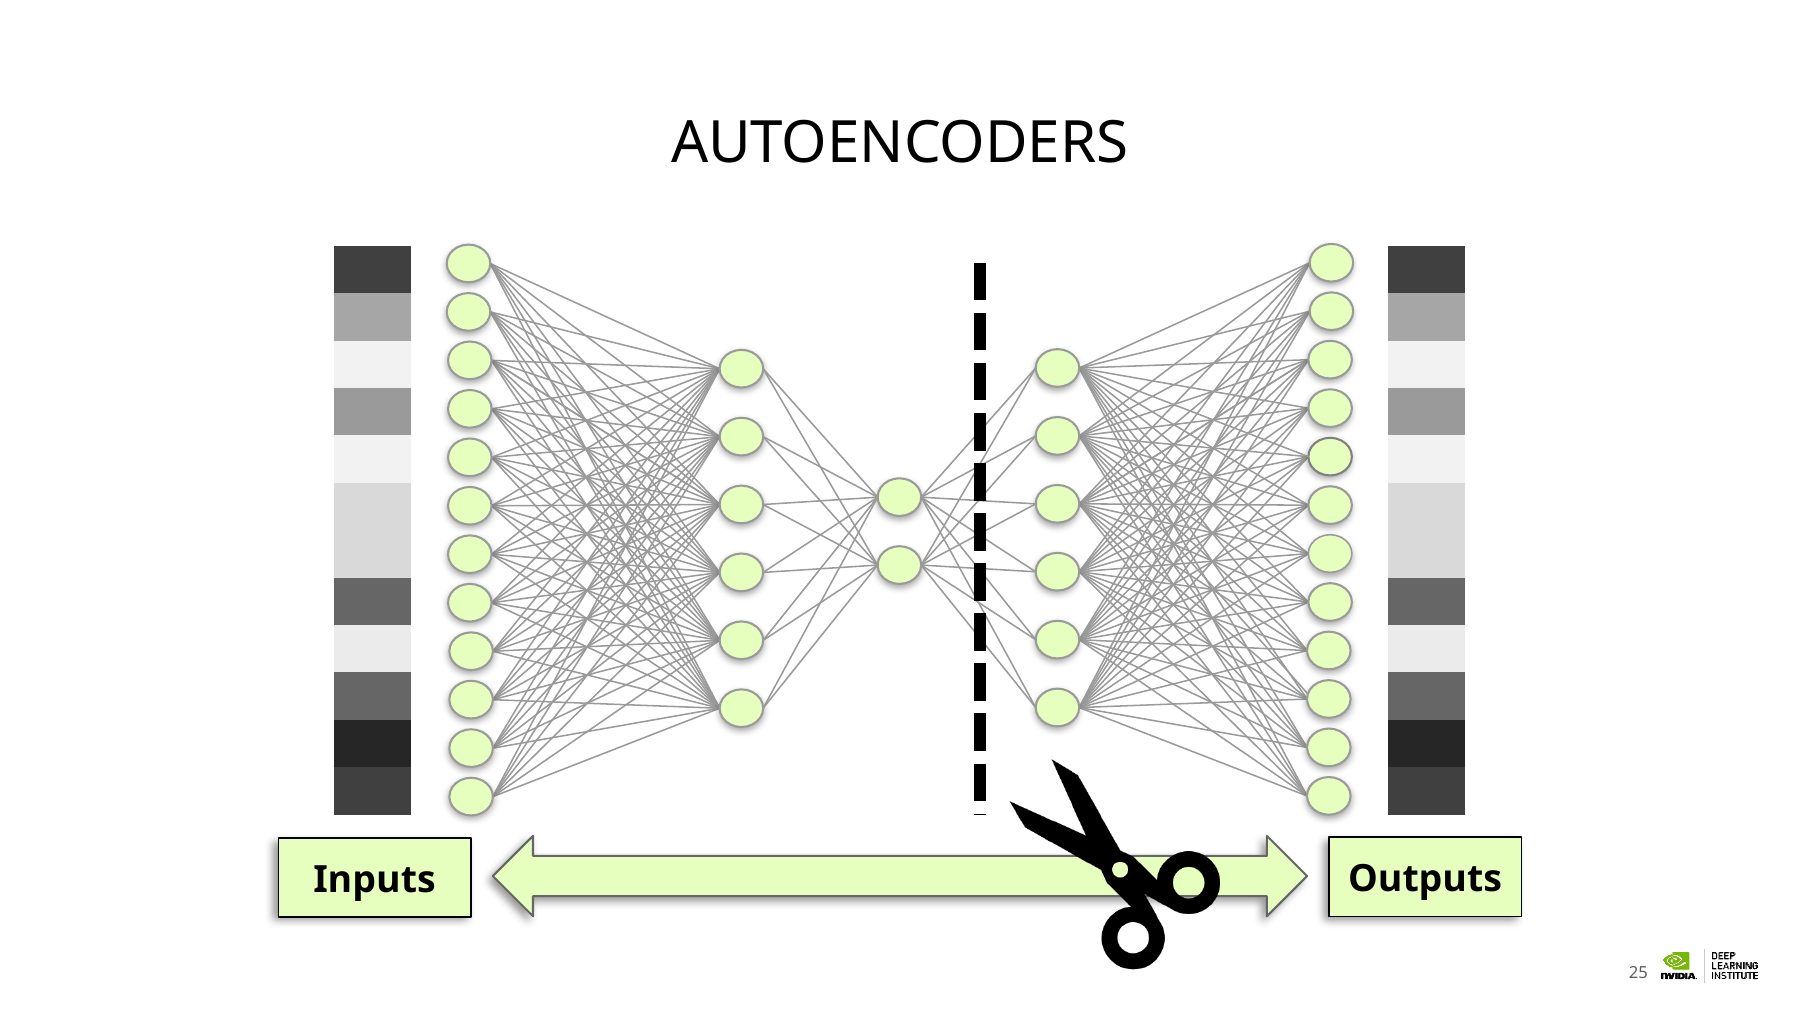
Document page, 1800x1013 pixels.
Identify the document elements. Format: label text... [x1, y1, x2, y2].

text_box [446, 243, 1354, 816]
table_cell [334, 435, 411, 483]
picture [1705, 949, 1758, 983]
table_cell [334, 672, 411, 720]
text_box Inputs [276, 836, 473, 919]
text_box [490, 833, 983, 919]
table_cell [1388, 293, 1465, 341]
table_cell [1388, 578, 1465, 625]
table_cell [1388, 625, 1465, 672]
table_cell [1388, 767, 1465, 815]
text_box [1245, 833, 1310, 919]
table_cell [334, 388, 411, 435]
table_cell [334, 530, 411, 578]
table_cell [1388, 435, 1465, 483]
table_cell [1388, 530, 1465, 578]
table_cell [1388, 672, 1465, 720]
table_header [334, 246, 411, 293]
table_cell [334, 625, 411, 672]
table_cell [334, 578, 411, 625]
table_cell [1388, 341, 1465, 388]
table_cell [1388, 720, 1465, 767]
picture [1661, 949, 1704, 983]
table_cell [334, 293, 411, 341]
picture [988, 738, 1241, 990]
table_cell [1388, 483, 1465, 530]
table_cell [334, 341, 411, 388]
table_cell [1388, 388, 1465, 435]
text_box Outputs [1327, 835, 1524, 918]
title Autoencoders [81, 85, 1719, 183]
table_cell [334, 720, 411, 767]
table_header [1388, 246, 1465, 293]
table_cell [334, 483, 411, 530]
table_cell [334, 767, 411, 815]
